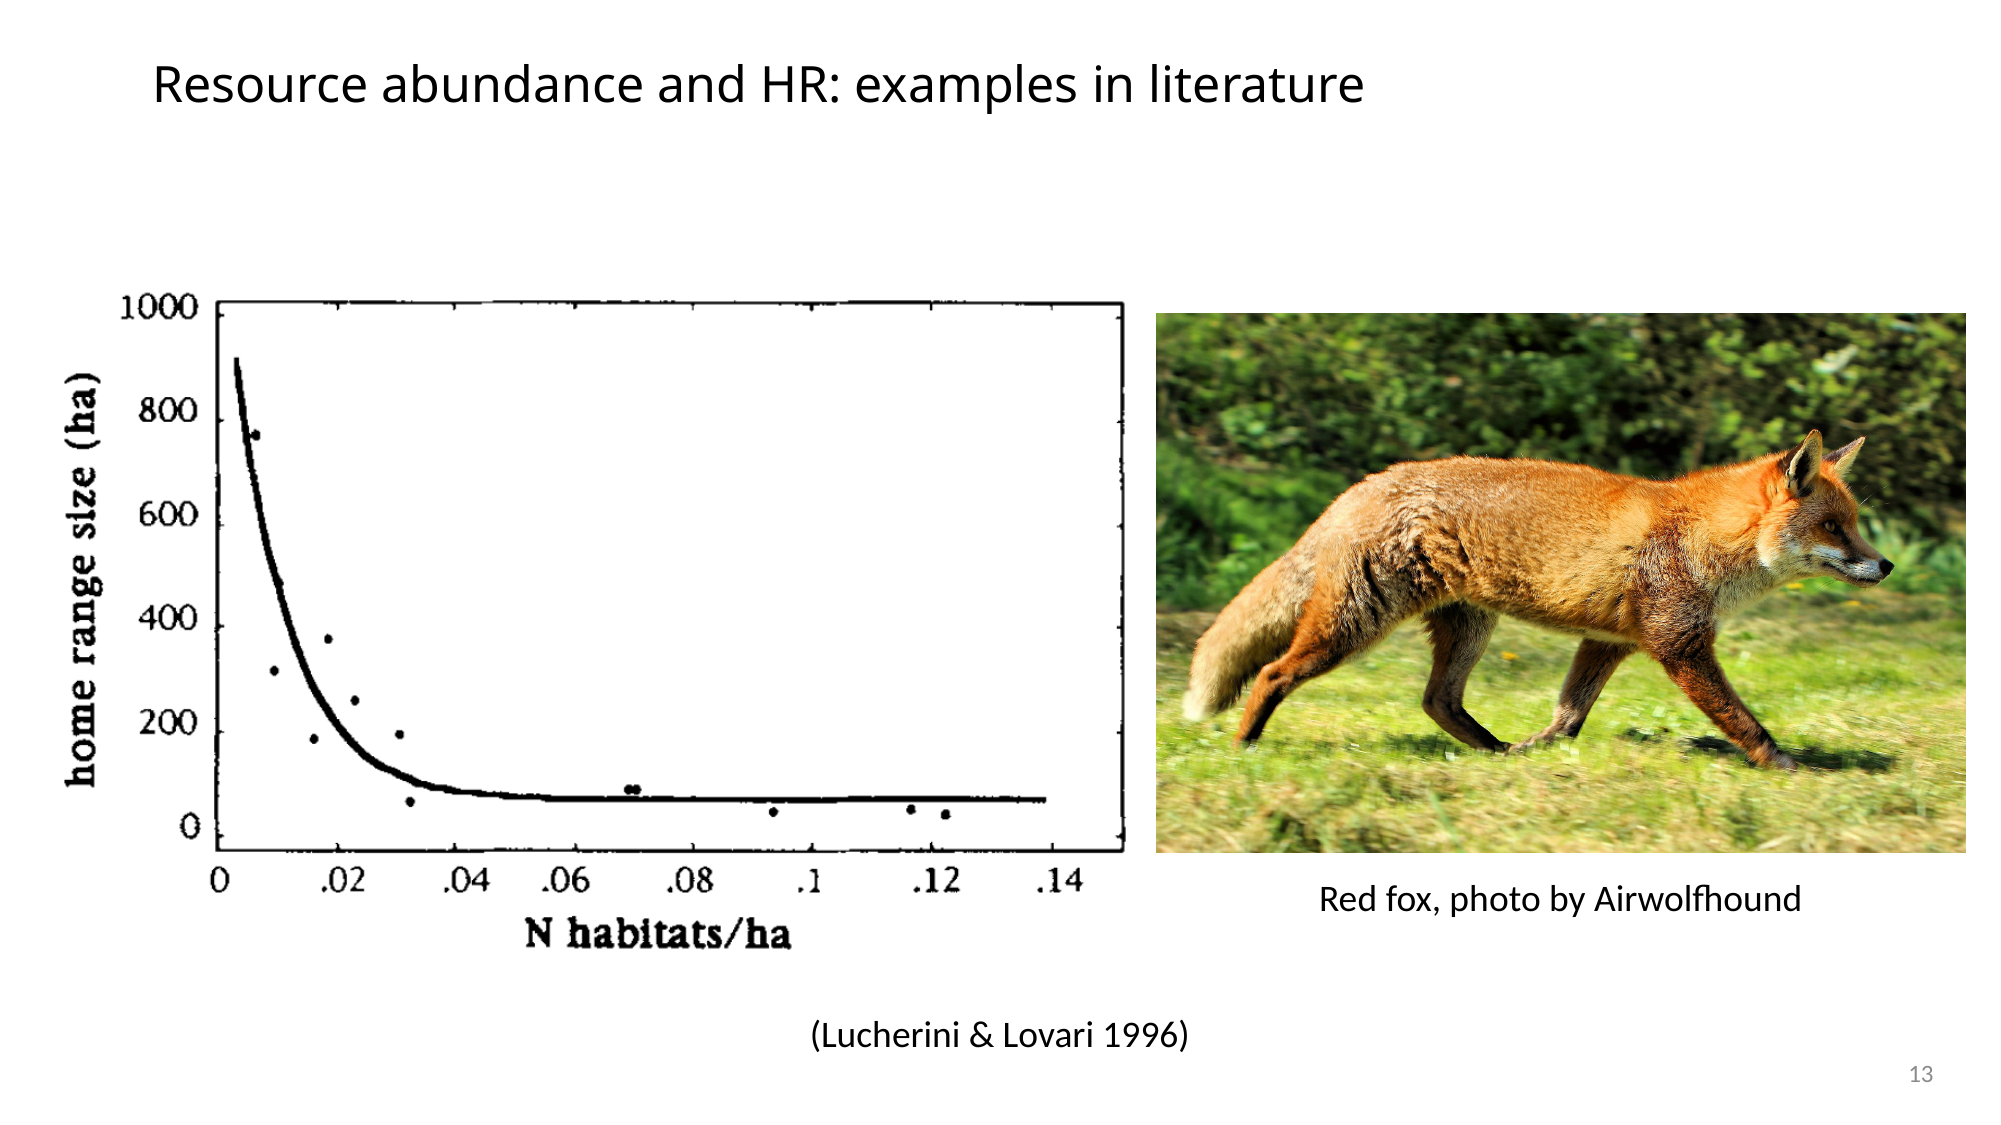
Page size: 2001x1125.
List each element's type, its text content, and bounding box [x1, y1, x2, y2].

slide_number 13 [1830, 1042, 1949, 1103]
title Resource abundance and HR: examples in literature [137, 59, 1863, 112]
text_box Red fox, photo by Airwolfhound [1198, 866, 1966, 927]
text_box (Lucherini & Lovari 1996) [764, 1002, 1236, 1063]
picture [34, 253, 1966, 958]
